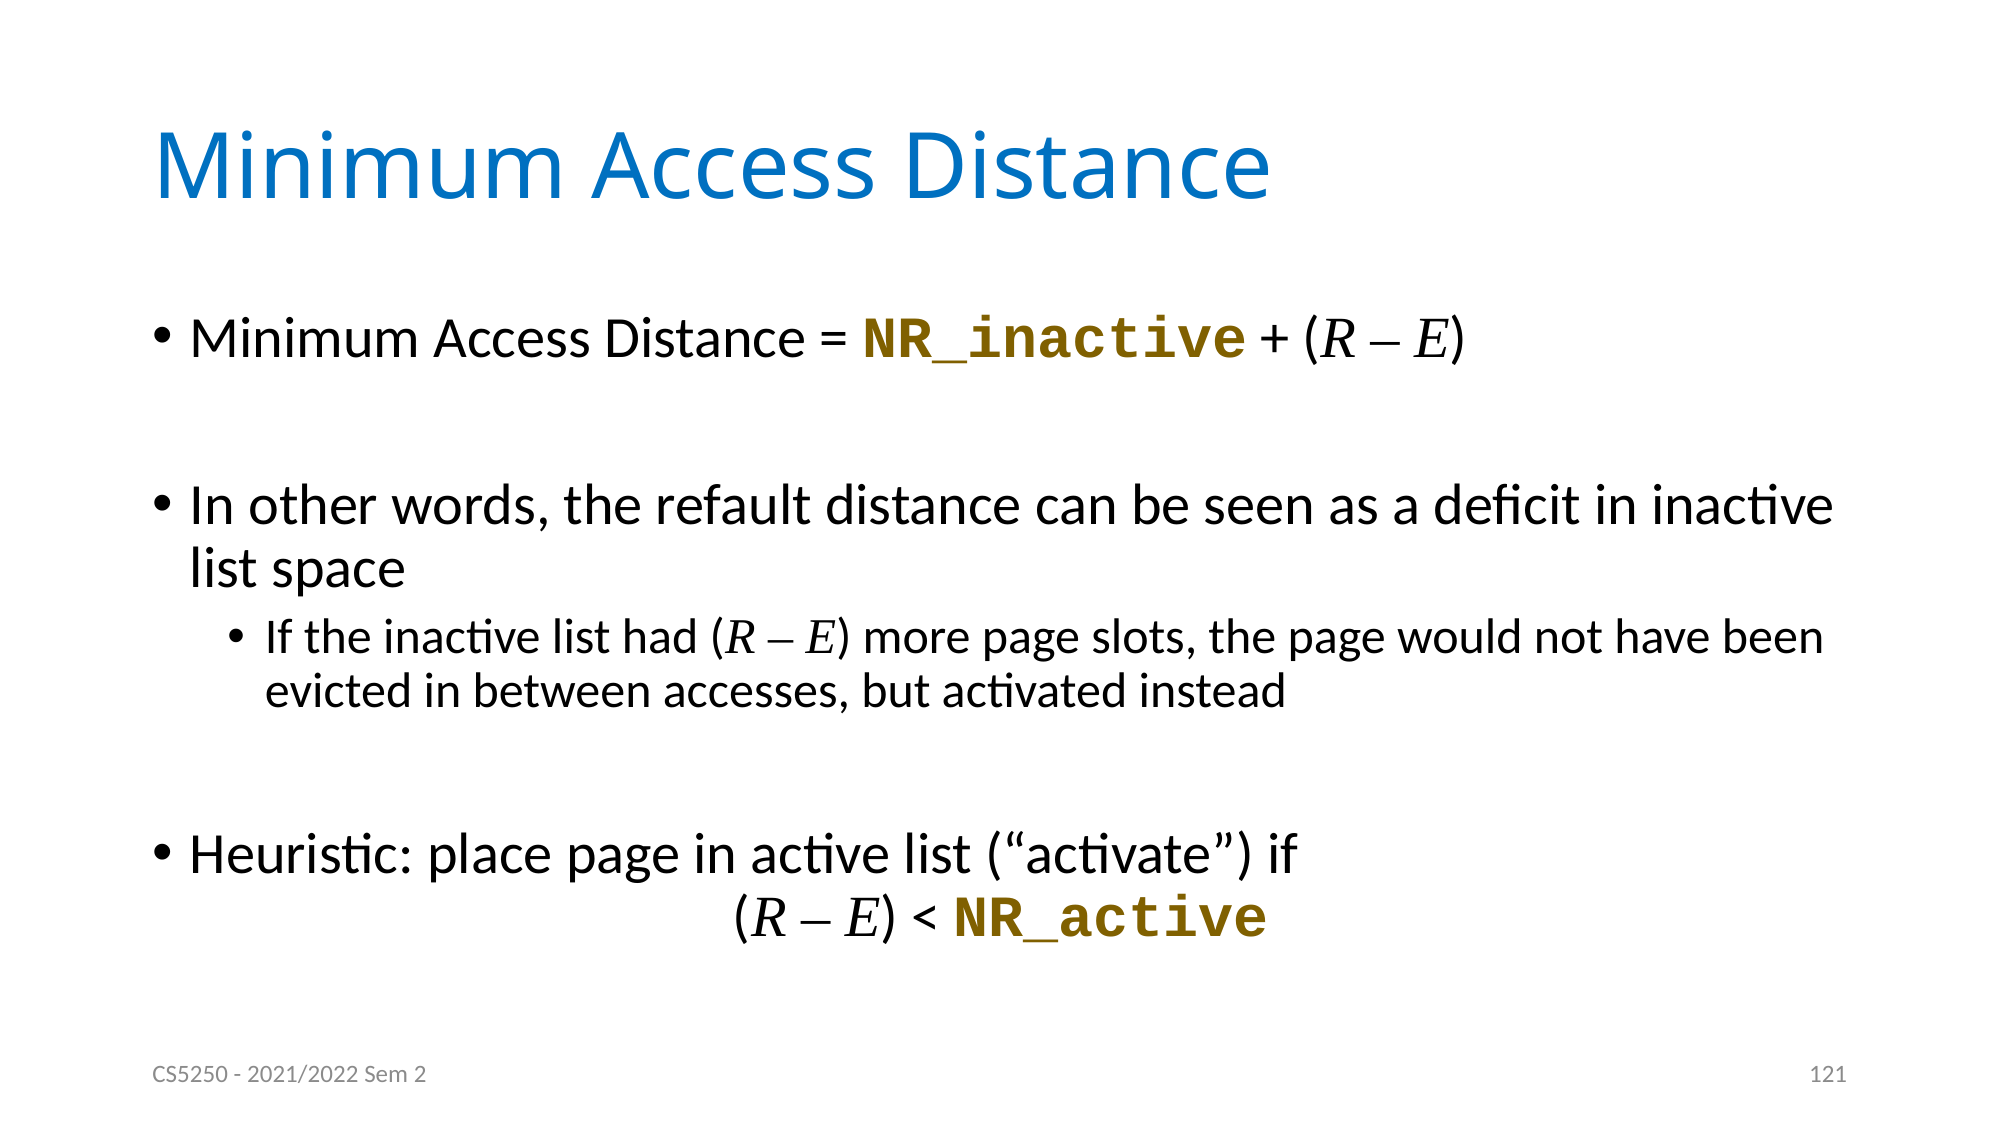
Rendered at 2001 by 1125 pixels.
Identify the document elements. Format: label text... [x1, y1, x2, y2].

list Minimum Access Distance = NR_inactive + (R – E) In other words, the refault distance can be seen as a deficit in inactive list space If the inactive list had (R – E) more page slots, the page would not have been evicted in between accesses, but activated instead Heuristic: place page in active list (“activate”) if (R – E) < NR_active [137, 299, 1863, 1014]
title Minimum Access Distance [137, 59, 1863, 278]
slide_number CS5250 - 2021/2022 Sem 2 [137, 1042, 588, 1103]
slide_number 121 [1412, 1042, 1863, 1103]
